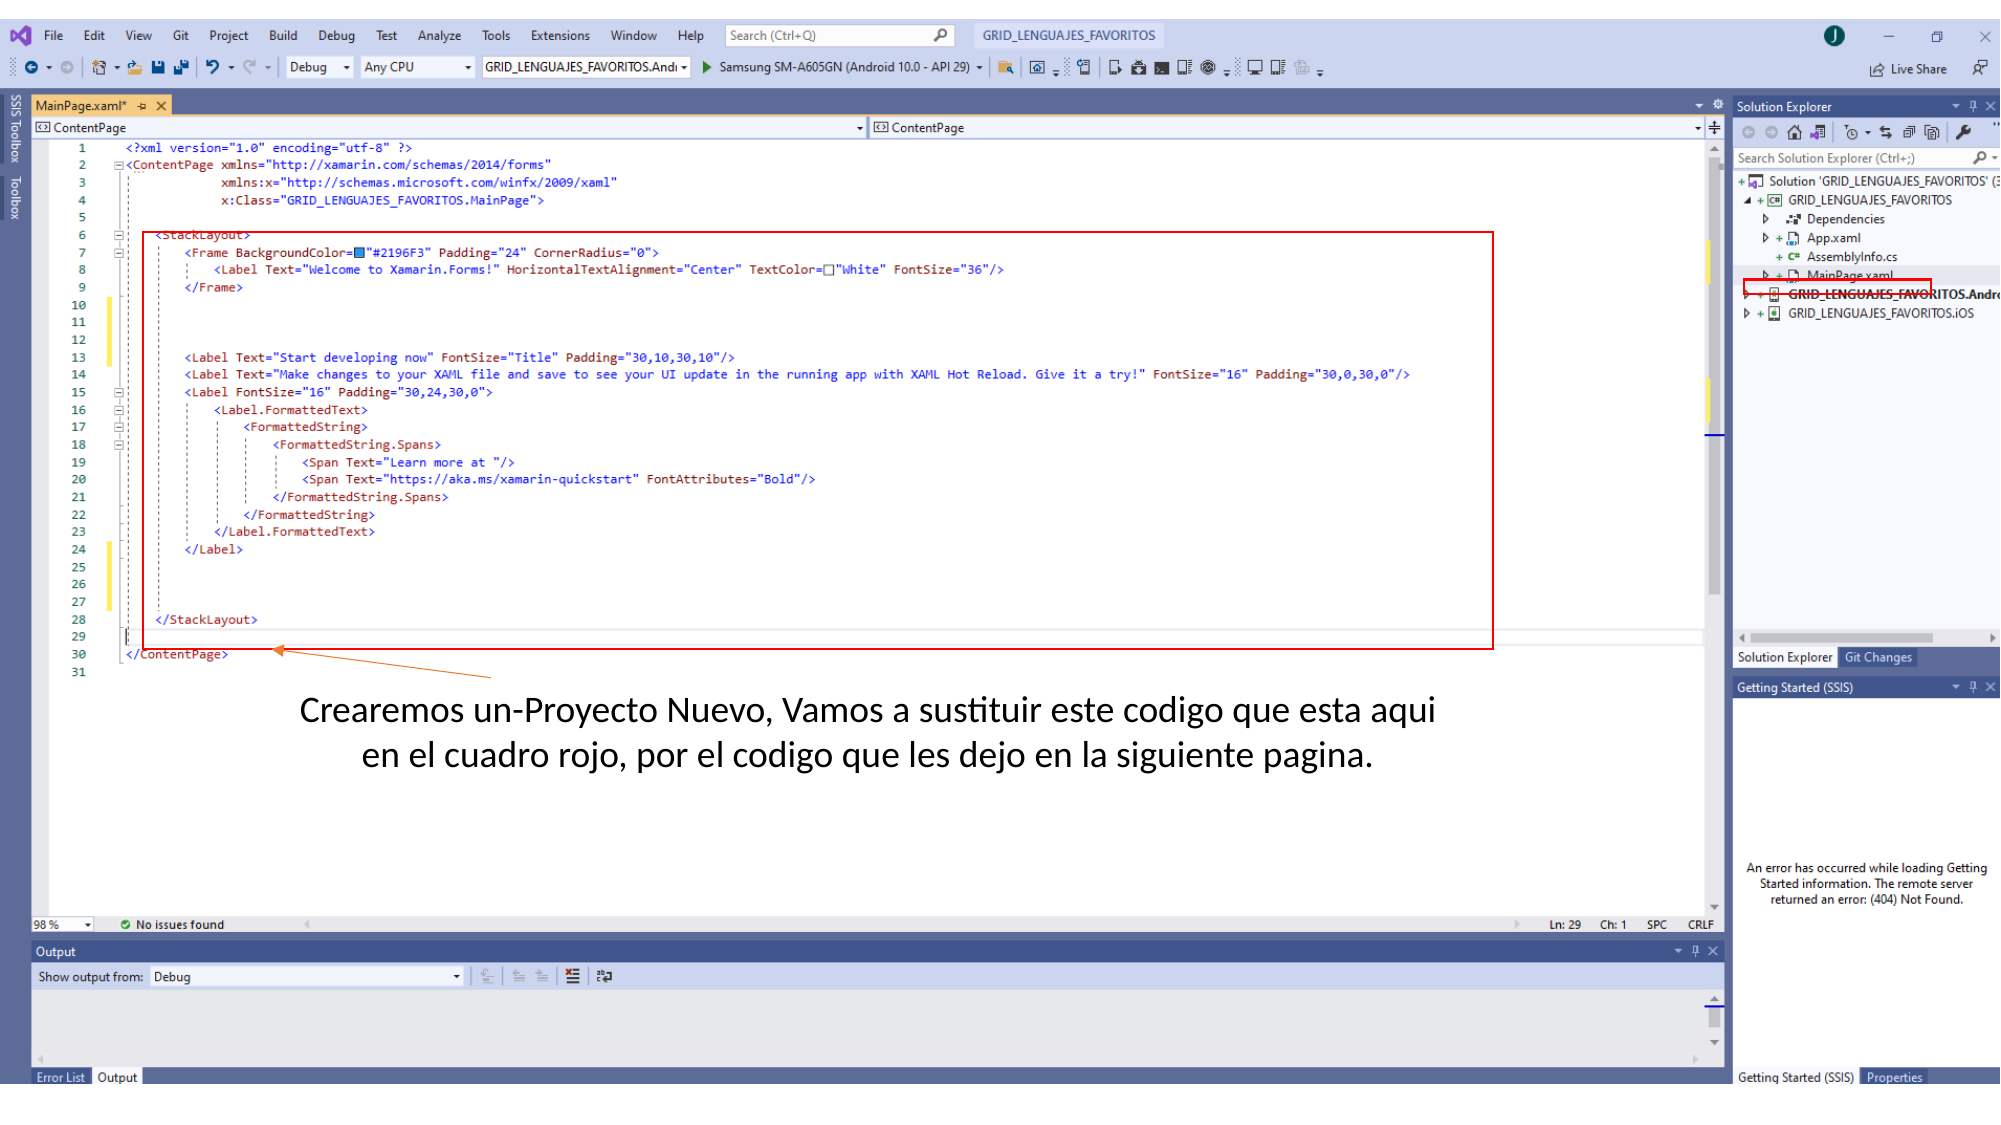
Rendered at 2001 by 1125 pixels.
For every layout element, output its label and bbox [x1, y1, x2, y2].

picture [0, 19, 2000, 1084]
text_box [271, 649, 491, 678]
